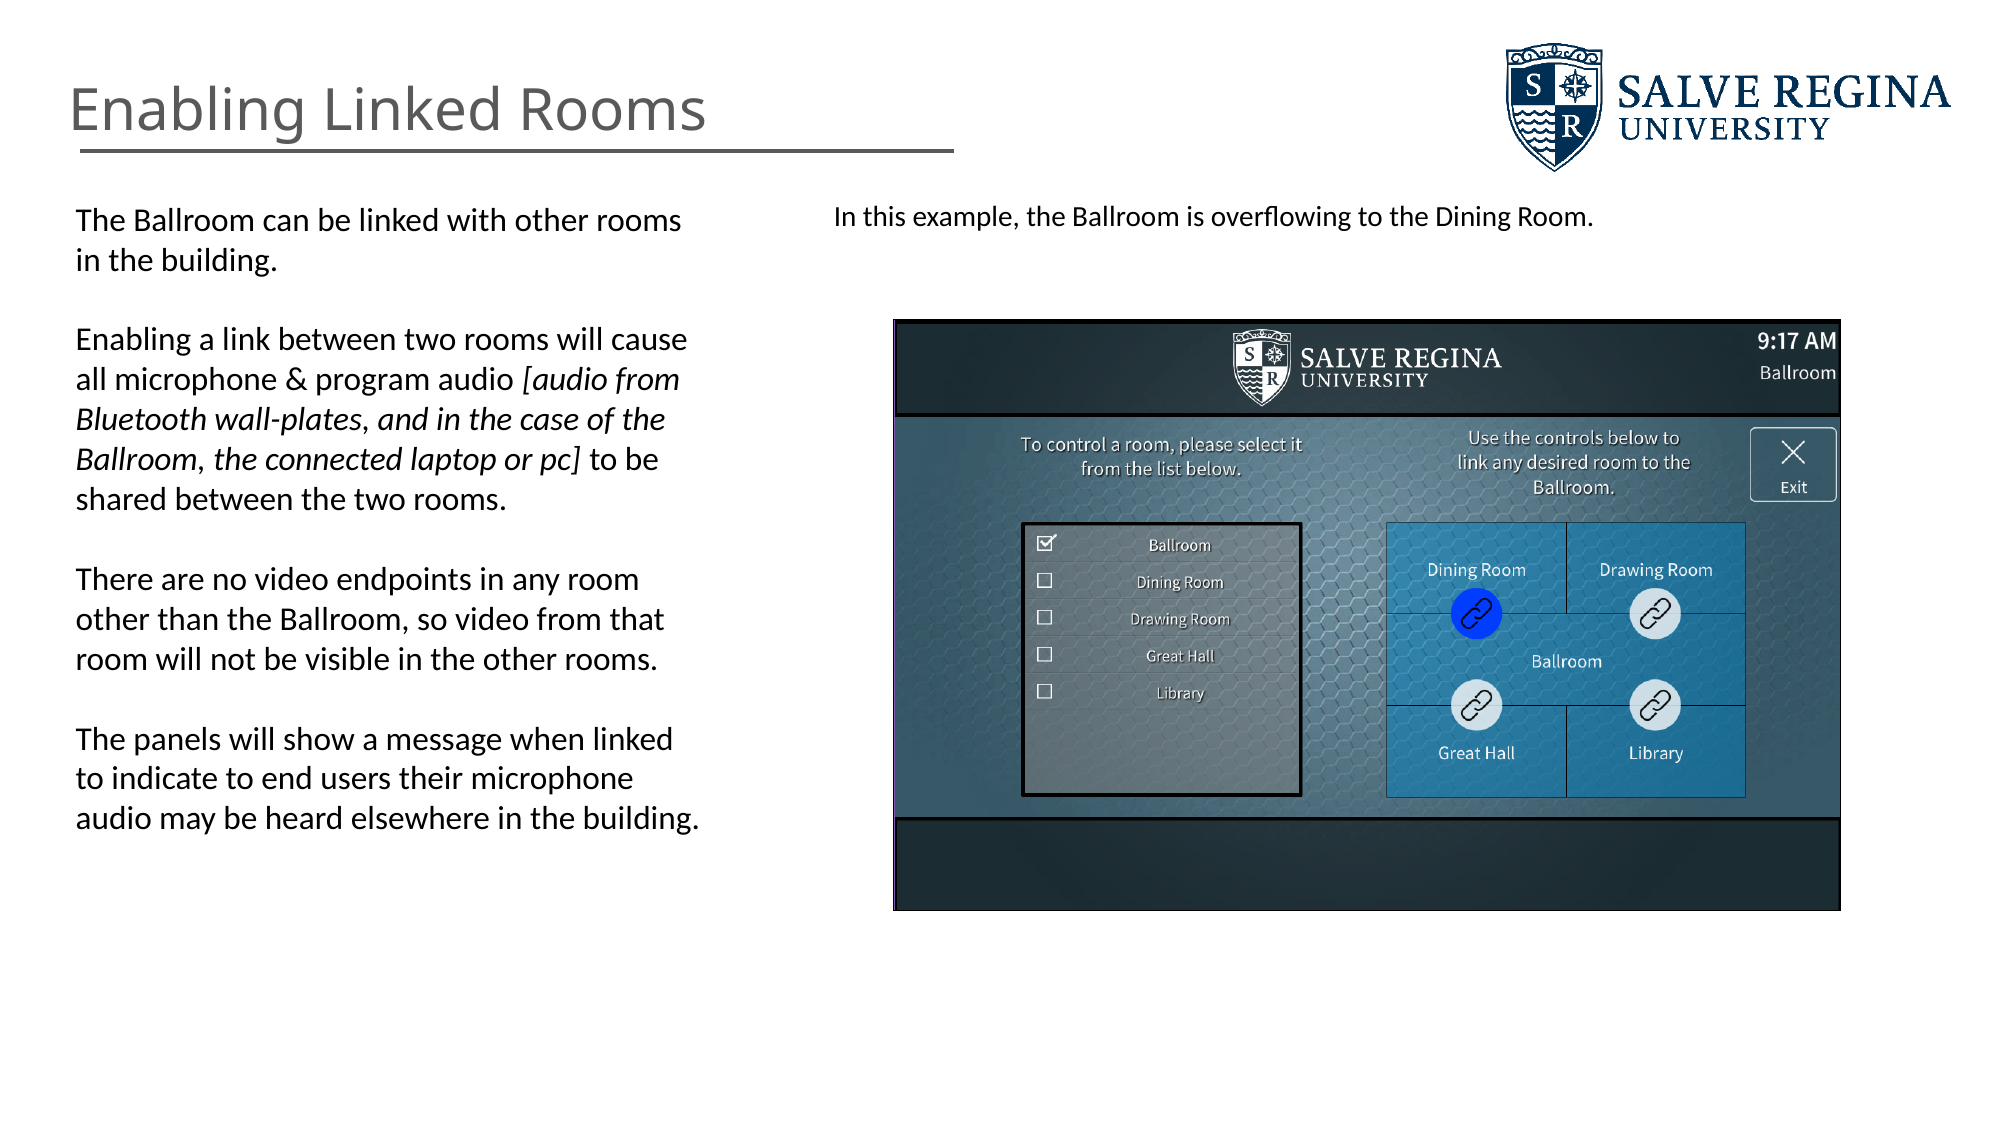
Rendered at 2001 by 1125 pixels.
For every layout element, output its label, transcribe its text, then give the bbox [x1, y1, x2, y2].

text_box In this example, the Ballroom is overflowing to the Dining Room. [819, 190, 1896, 240]
text_box The Ballroom can be linked with other rooms in the building. Enabling a link between two rooms will cause all microphone & program audio [audio from Bluetooth wall-plates, and in the case of the Ballroom, the connected laptop or pc] to be shared between the two rooms. There are no video endpoints in any room other than the Ballroom, so video from that room will not be visible in the other rooms. The panels will show a message when linked to indicate to end users their microphone audio may be heard elsewhere in the building. [60, 190, 724, 844]
text_box Enabling Linked Rooms [53, 65, 723, 150]
picture [1505, 43, 1951, 172]
picture [893, 319, 1841, 911]
